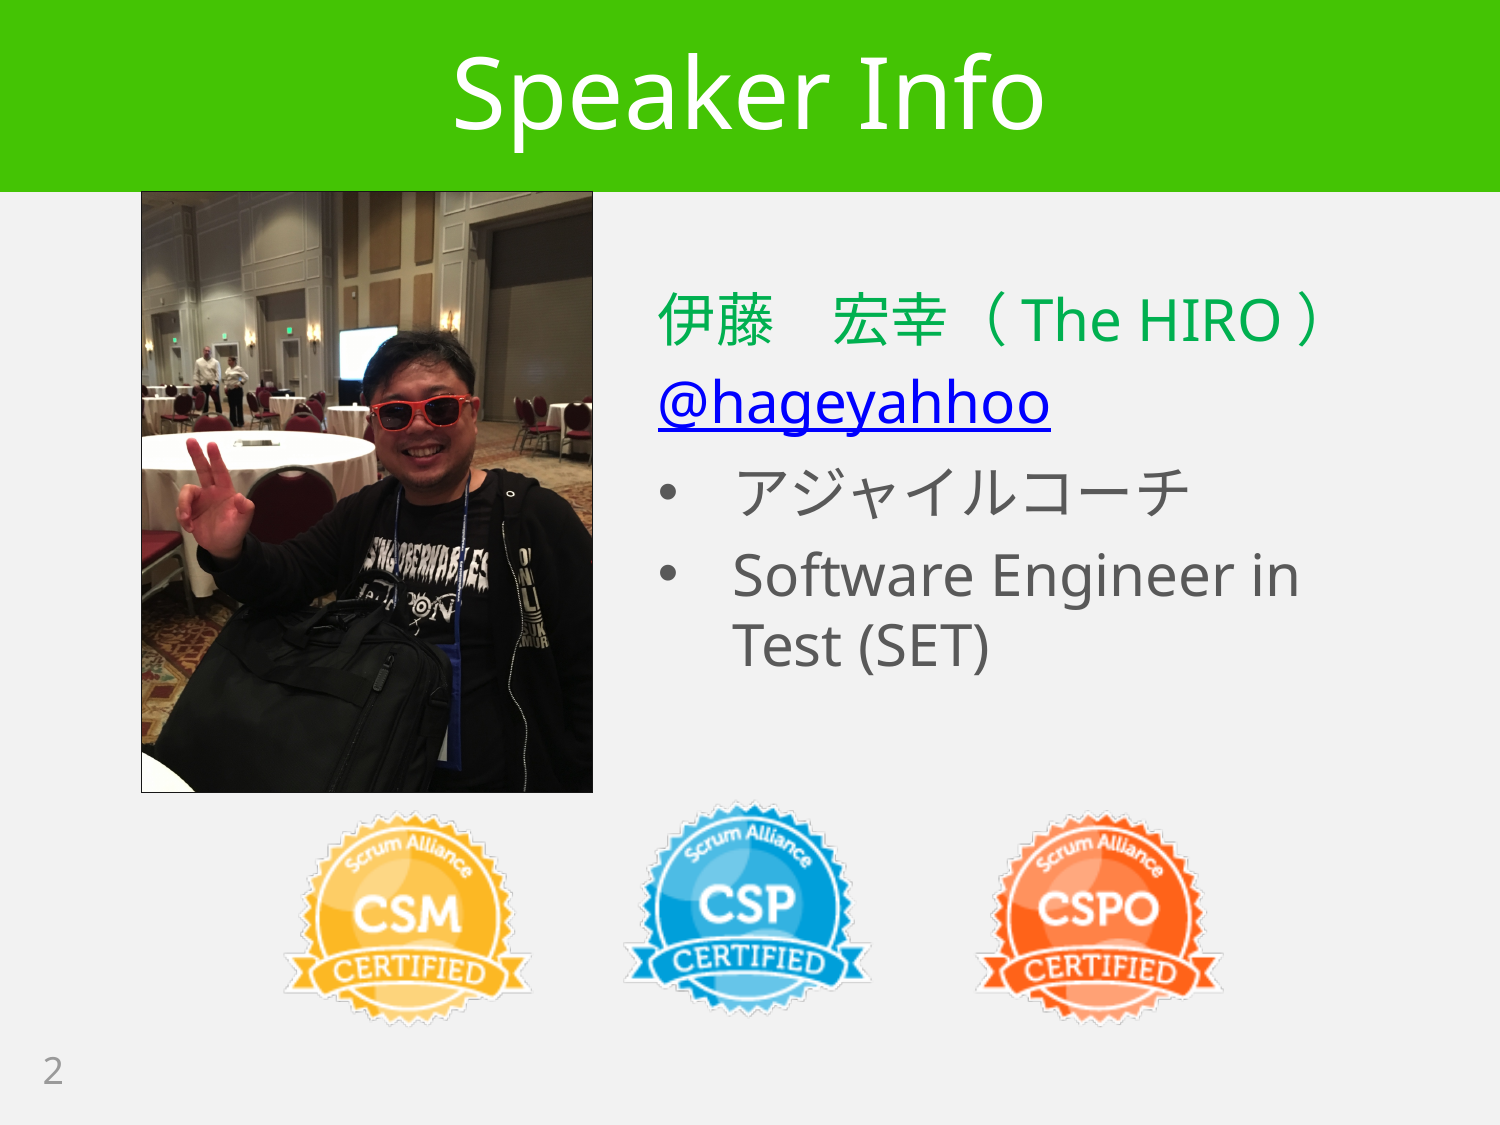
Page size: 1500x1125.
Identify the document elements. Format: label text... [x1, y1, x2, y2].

picture [141, 191, 593, 1067]
picture [599, 765, 901, 1067]
slide_number 2 [27, 1042, 146, 1102]
picture [945, 765, 1247, 1067]
title Speaker Info [0, 53, 1500, 140]
text_box 伊藤 宏幸（The HIRO） @hageyahhoo アジャイルコーチ Software Engineer in Test (SET) [643, 276, 1399, 778]
